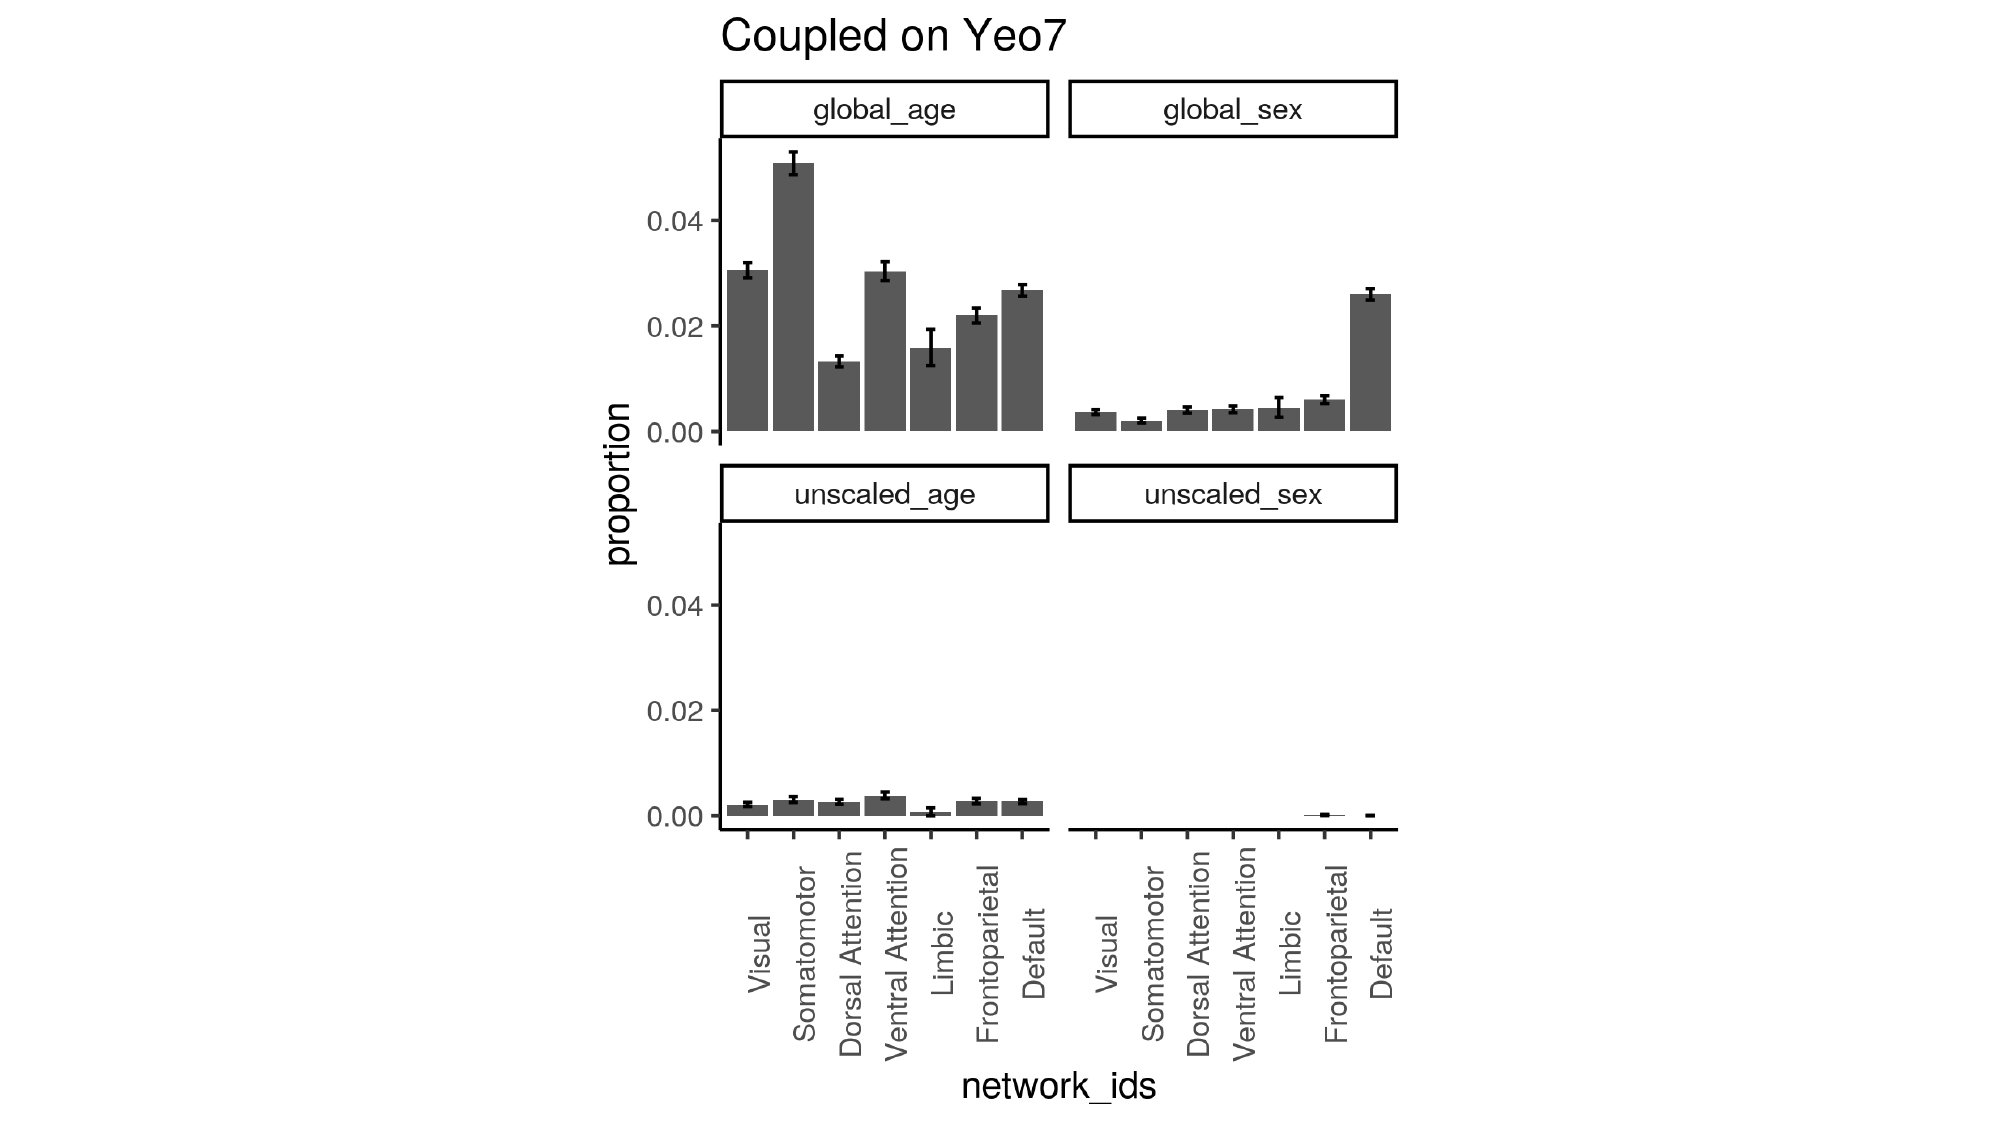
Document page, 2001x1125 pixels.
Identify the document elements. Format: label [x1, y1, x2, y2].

picture [583, 0, 1416, 1125]
